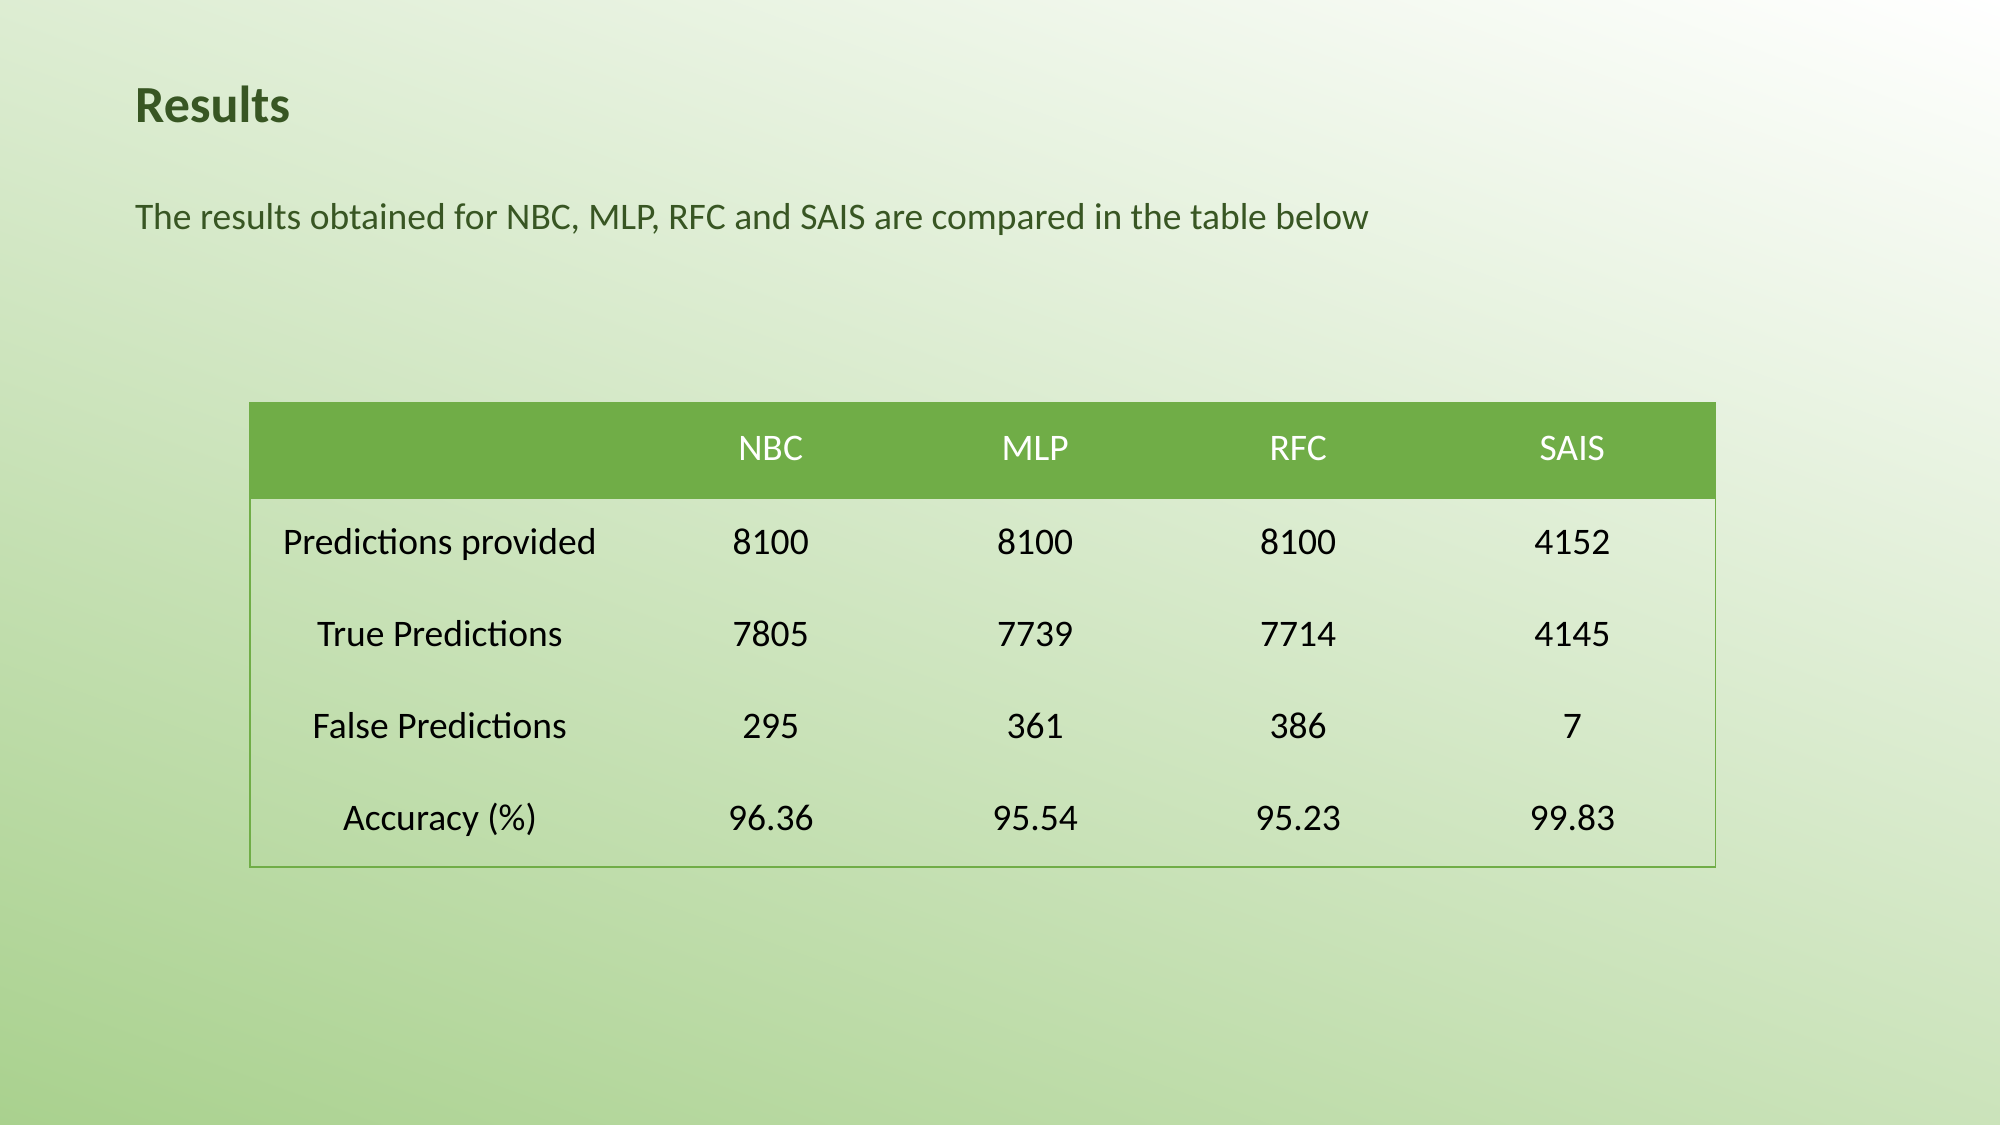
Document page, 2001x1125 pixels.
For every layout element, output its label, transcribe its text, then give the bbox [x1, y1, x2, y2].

table_header SAIS [1438, 404, 1715, 499]
table_cell Predictions provided [251, 499, 639, 591]
title Results [120, 78, 1846, 134]
table_cell 4152 [1438, 499, 1715, 591]
table_cell 295 [639, 683, 911, 775]
table_cell 361 [911, 683, 1167, 775]
table_cell 95.54 [911, 775, 1167, 866]
table_cell 7 [1438, 683, 1715, 775]
table_header [251, 404, 639, 499]
table_cell 7714 [1167, 591, 1438, 683]
table_cell 95.23 [1167, 775, 1438, 866]
table_cell 4145 [1438, 591, 1715, 683]
table_cell True Predictions [251, 591, 639, 683]
table_cell 99.83 [1438, 775, 1715, 866]
table_cell 7805 [639, 591, 911, 683]
table_header MLP [911, 404, 1167, 499]
table_cell 8100 [911, 499, 1167, 591]
text_box The results obtained for NBC, MLP, RFC and SAIS are compared in the table below [120, 184, 1846, 244]
table_cell 386 [1167, 683, 1438, 775]
table_cell False Predictions [251, 683, 639, 775]
table_cell 8100 [1167, 499, 1438, 591]
table_header RFC [1167, 404, 1438, 499]
table_cell 96.36 [639, 775, 911, 866]
table_cell Accuracy (%) [251, 775, 639, 866]
table_header NBC [639, 404, 911, 499]
table_cell 7739 [911, 591, 1167, 683]
table_cell 8100 [639, 499, 911, 591]
